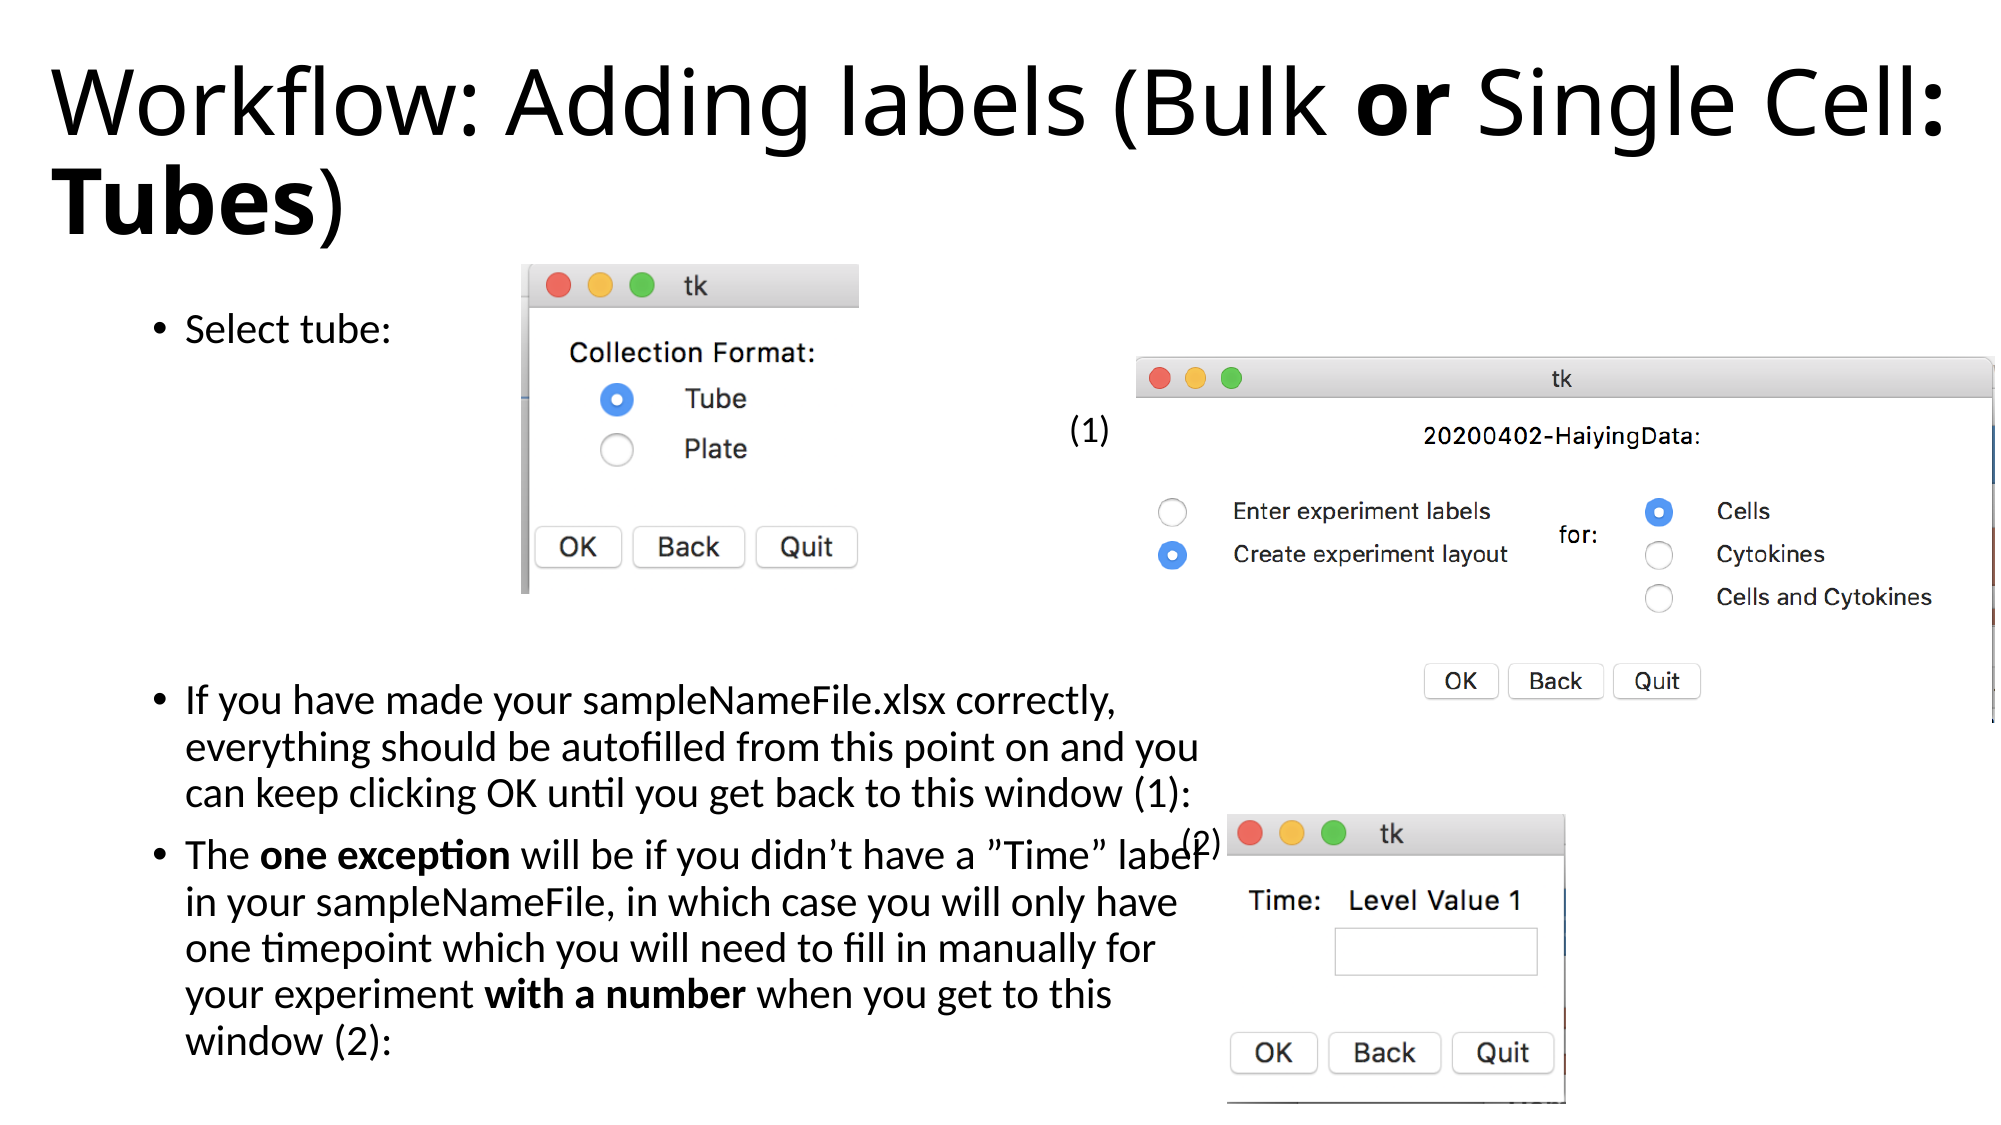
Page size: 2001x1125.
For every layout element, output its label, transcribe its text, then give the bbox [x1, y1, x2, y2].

picture [1227, 814, 1566, 1105]
picture [1136, 356, 1995, 723]
list Select tube: If you have made your sampleNameFile.xlsx correctly, everything should be autofilled from this point on and you can keep clicking OK until you get back to this window (1): The one exception will be if you didn’t have a ”Time” label in your sampleNameFile, in which case you will only have one timepoint which you will need to fill in manually for your experiment with a number when you get to this window (2): [137, 299, 1228, 1101]
text_box (2) [1165, 810, 1248, 871]
picture [521, 264, 859, 594]
title Workflow: Adding labels (Bulk or Single Cell: Tubes) [35, 46, 1965, 265]
text_box (1) [1054, 397, 1136, 458]
